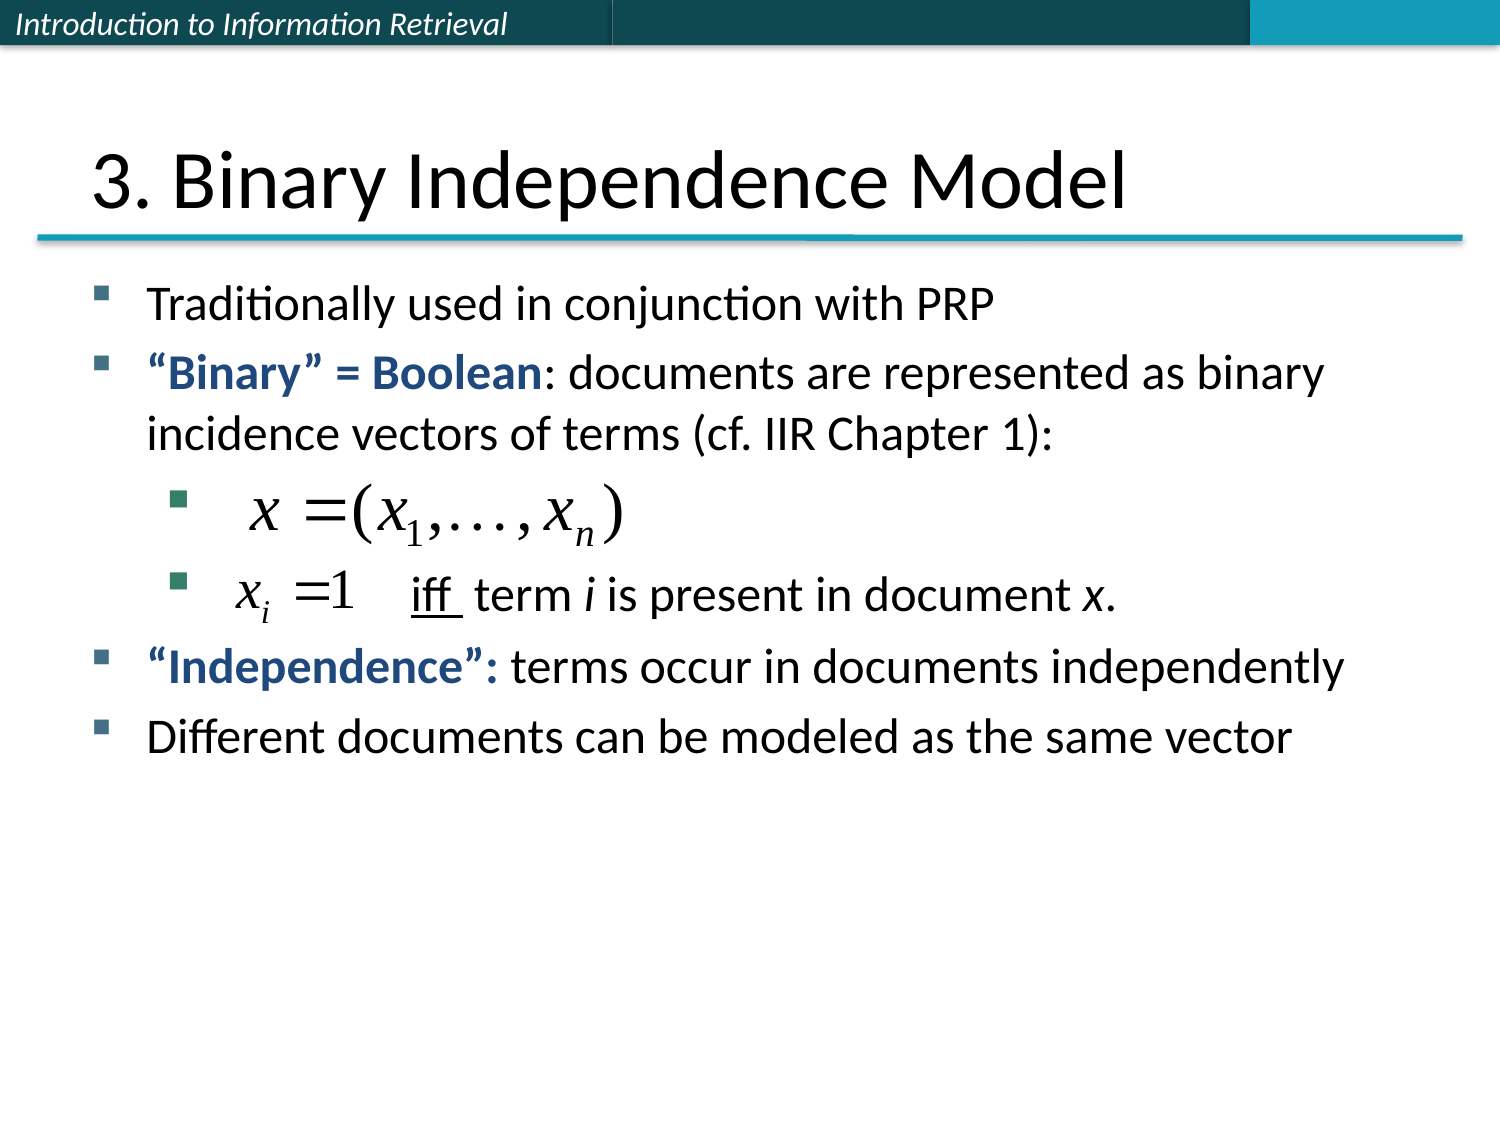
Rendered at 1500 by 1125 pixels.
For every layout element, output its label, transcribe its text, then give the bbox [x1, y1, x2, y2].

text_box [224, 551, 363, 638]
list Traditionally used in conjunction with PRP “Binary” = Boolean: documents are represented as binary incidence vectors of terms (cf. IIR Chapter 1): iff term i is present in document x. “Independence”: terms occur in documents independently Different documents can be modeled as the same vector [75, 262, 1425, 1063]
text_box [237, 462, 637, 564]
title 3. Binary Independence Model [75, 45, 1425, 233]
